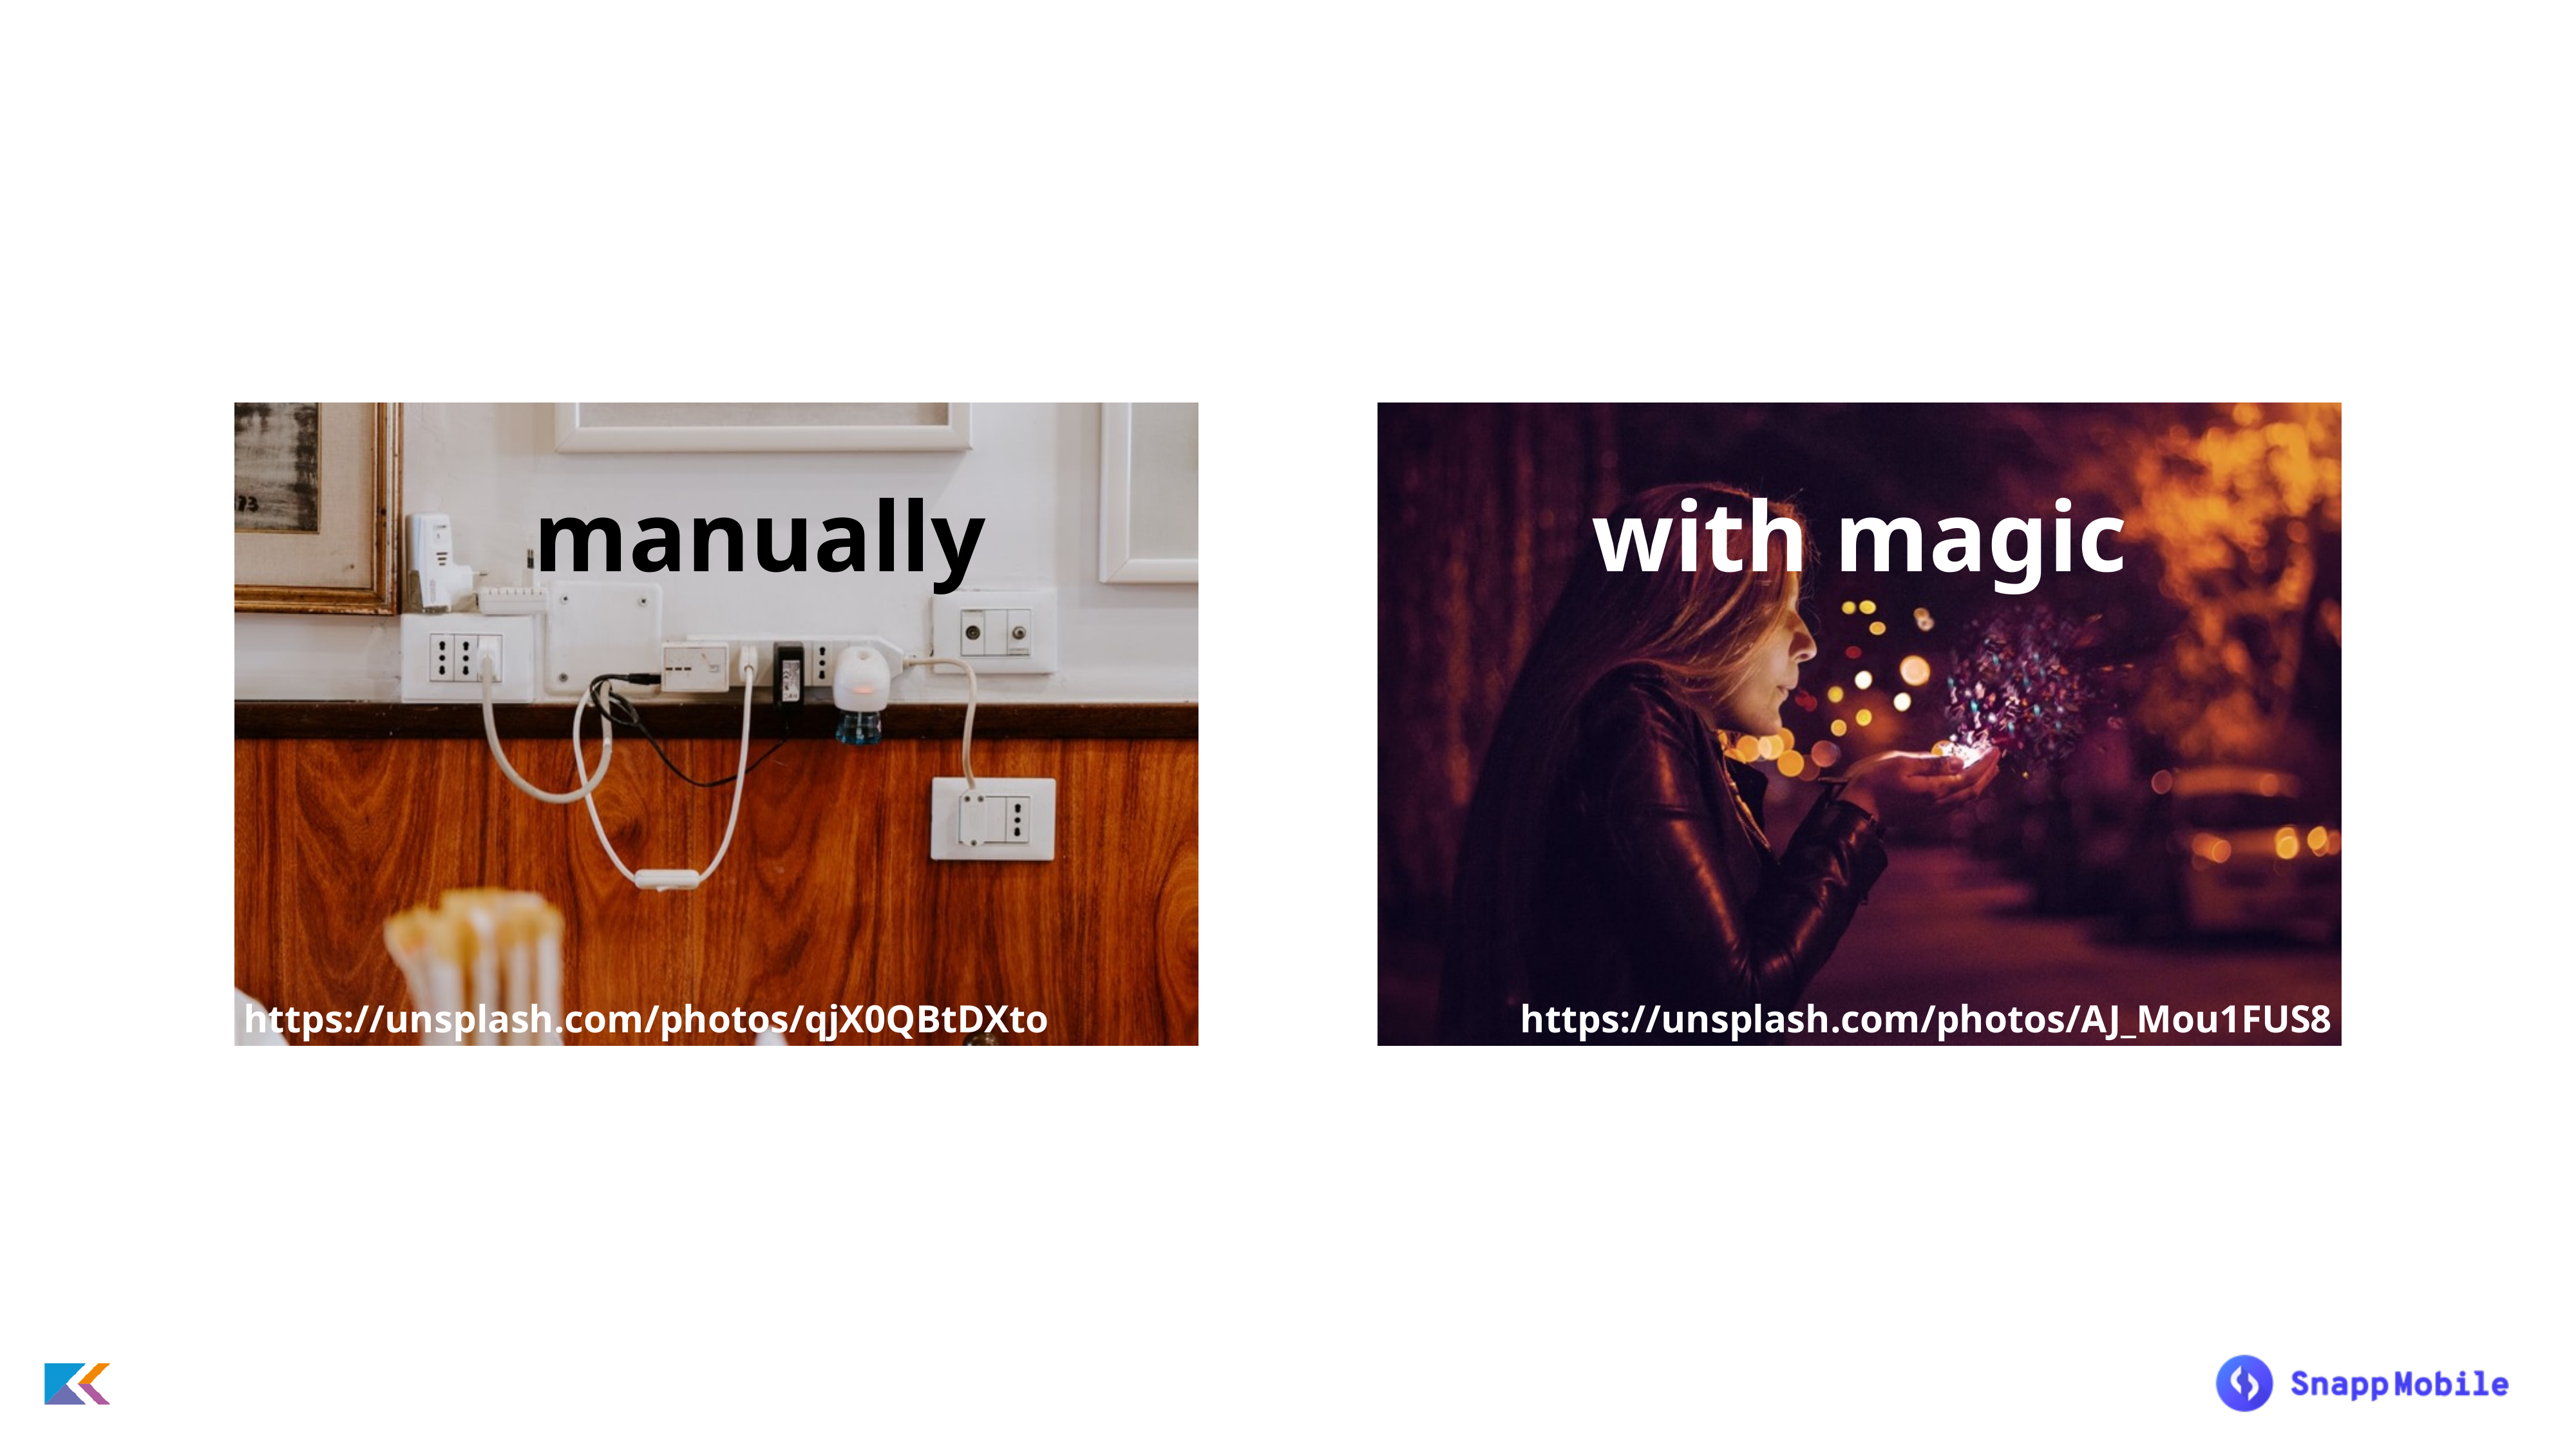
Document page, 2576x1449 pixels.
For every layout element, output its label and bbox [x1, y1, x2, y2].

picture [35, 1358, 118, 1410]
picture [1378, 402, 2342, 1046]
picture [234, 402, 1198, 1046]
picture [2197, 1336, 2529, 1431]
